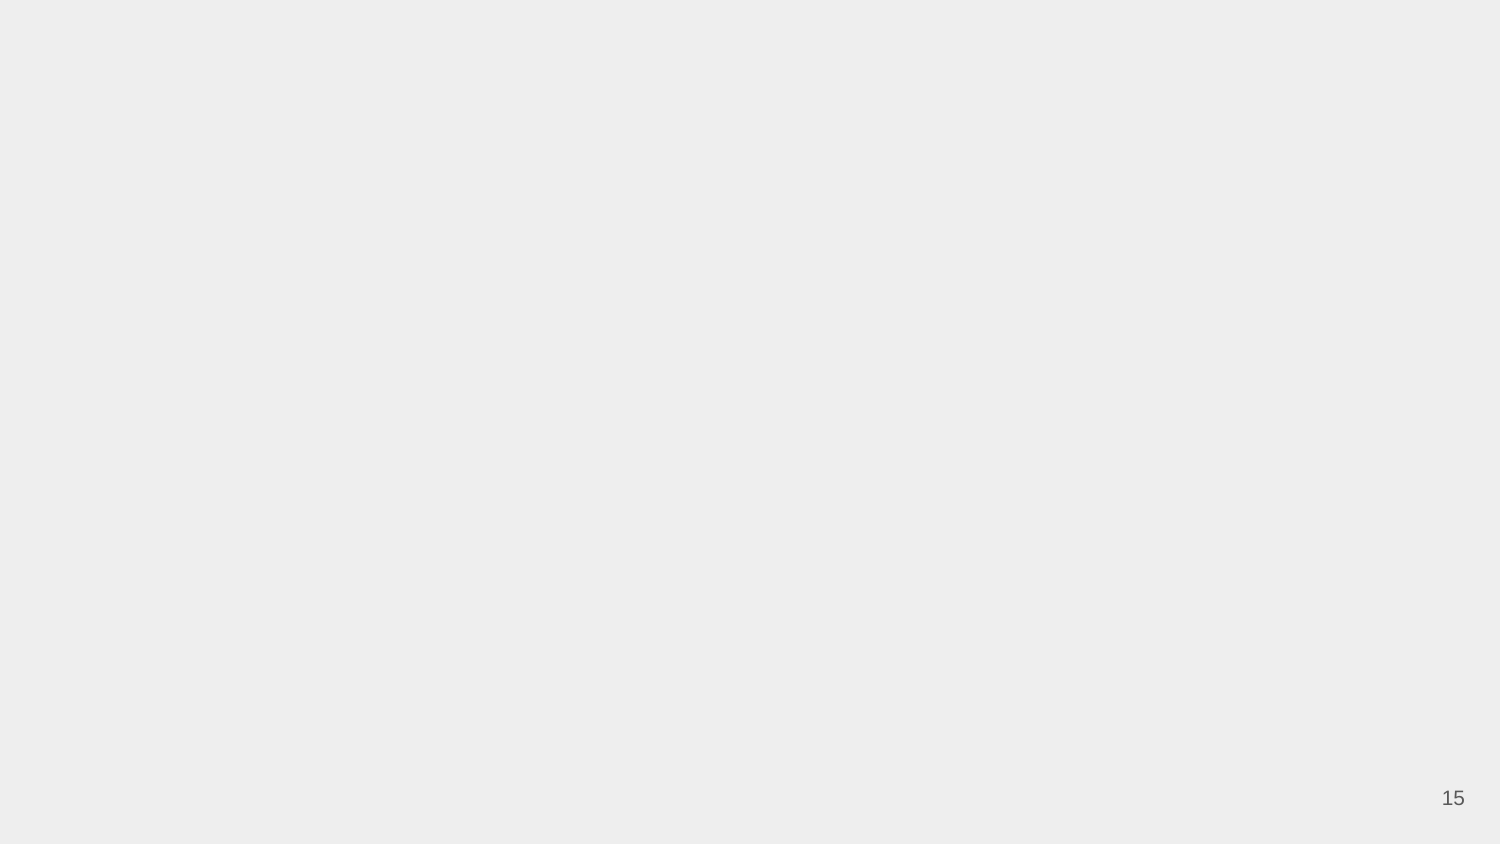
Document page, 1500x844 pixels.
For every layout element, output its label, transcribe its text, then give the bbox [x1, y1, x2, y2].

slide_number ‹#› [1389, 764, 1480, 830]
